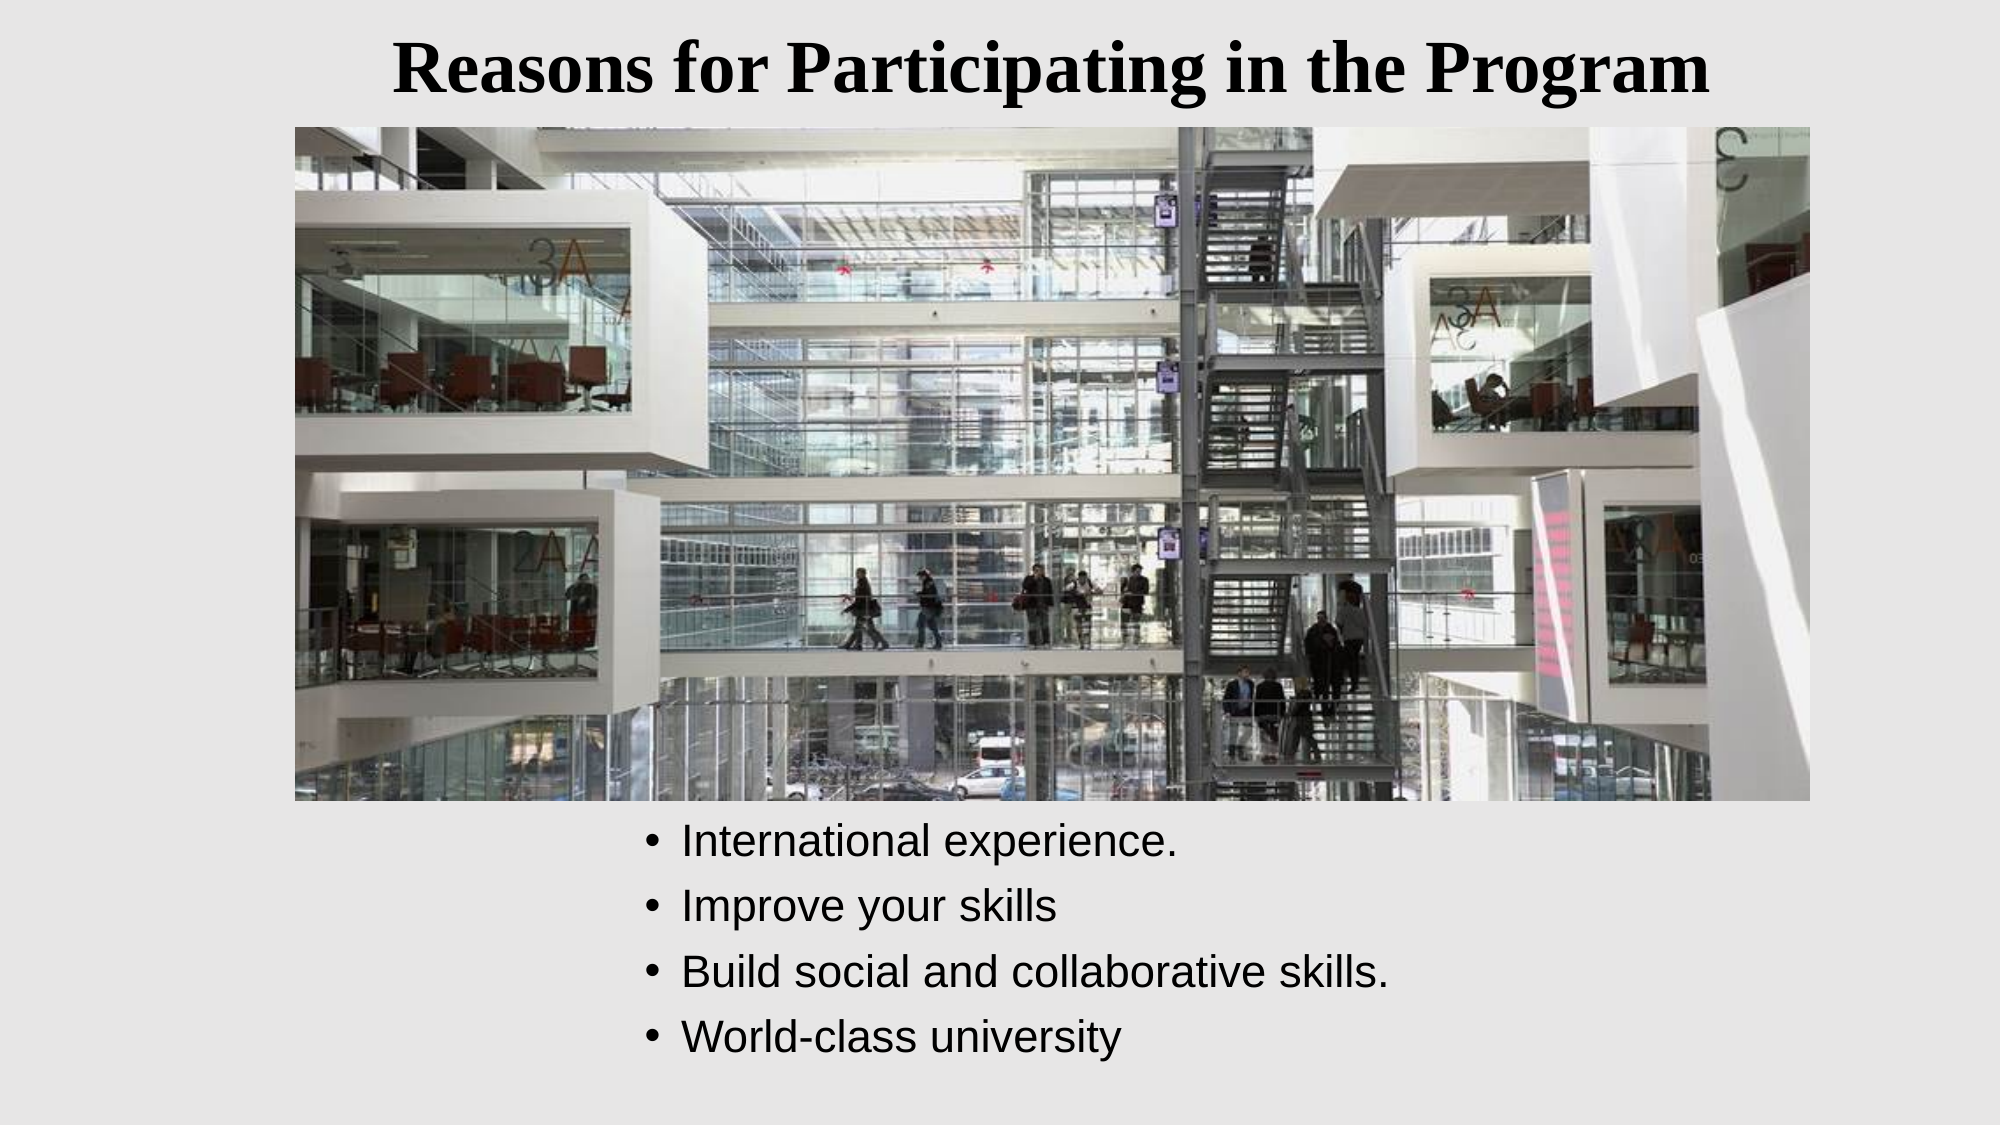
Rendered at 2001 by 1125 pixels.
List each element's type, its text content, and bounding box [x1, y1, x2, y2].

title Reasons for Participating in the Program [160, 0, 1946, 178]
list International experience. Improve your skills Build social and collaborative skills. World-class university [629, 810, 1410, 1117]
picture [295, 127, 1810, 801]
